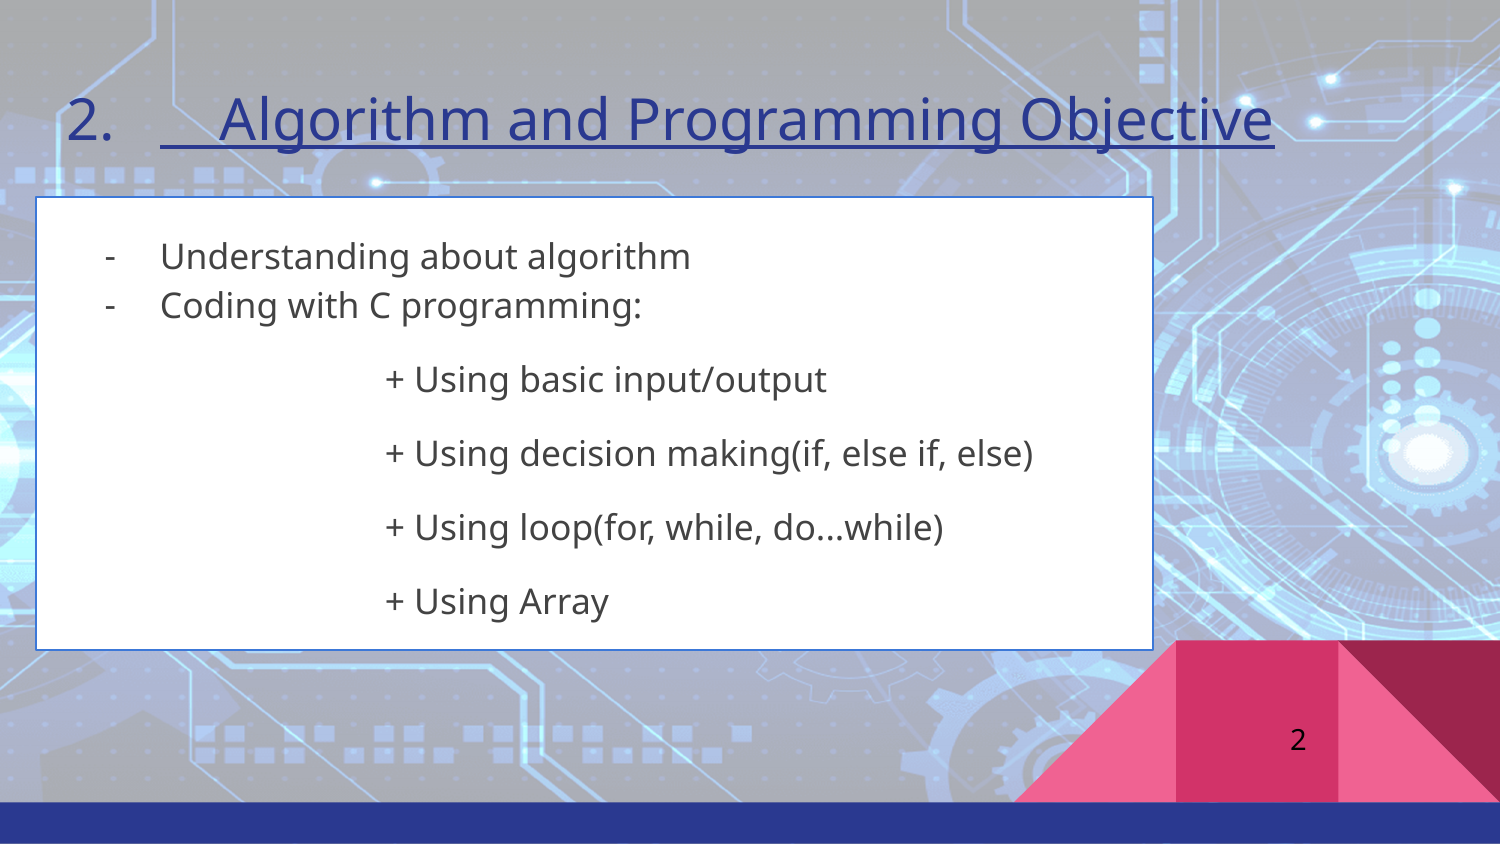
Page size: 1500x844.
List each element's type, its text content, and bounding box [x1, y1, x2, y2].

list Understanding about algorithm Coding with C programming: + Using basic input/output + Using decision making(if, else if, else) + Using loop(for, while, do...while) + Using Array [69, 212, 1468, 761]
title 2. Algorithm and Programming Objective [51, 67, 1449, 167]
text_box [36, 197, 1153, 650]
picture [0, 0, 1500, 802]
text_box 2 [1274, 706, 1500, 772]
